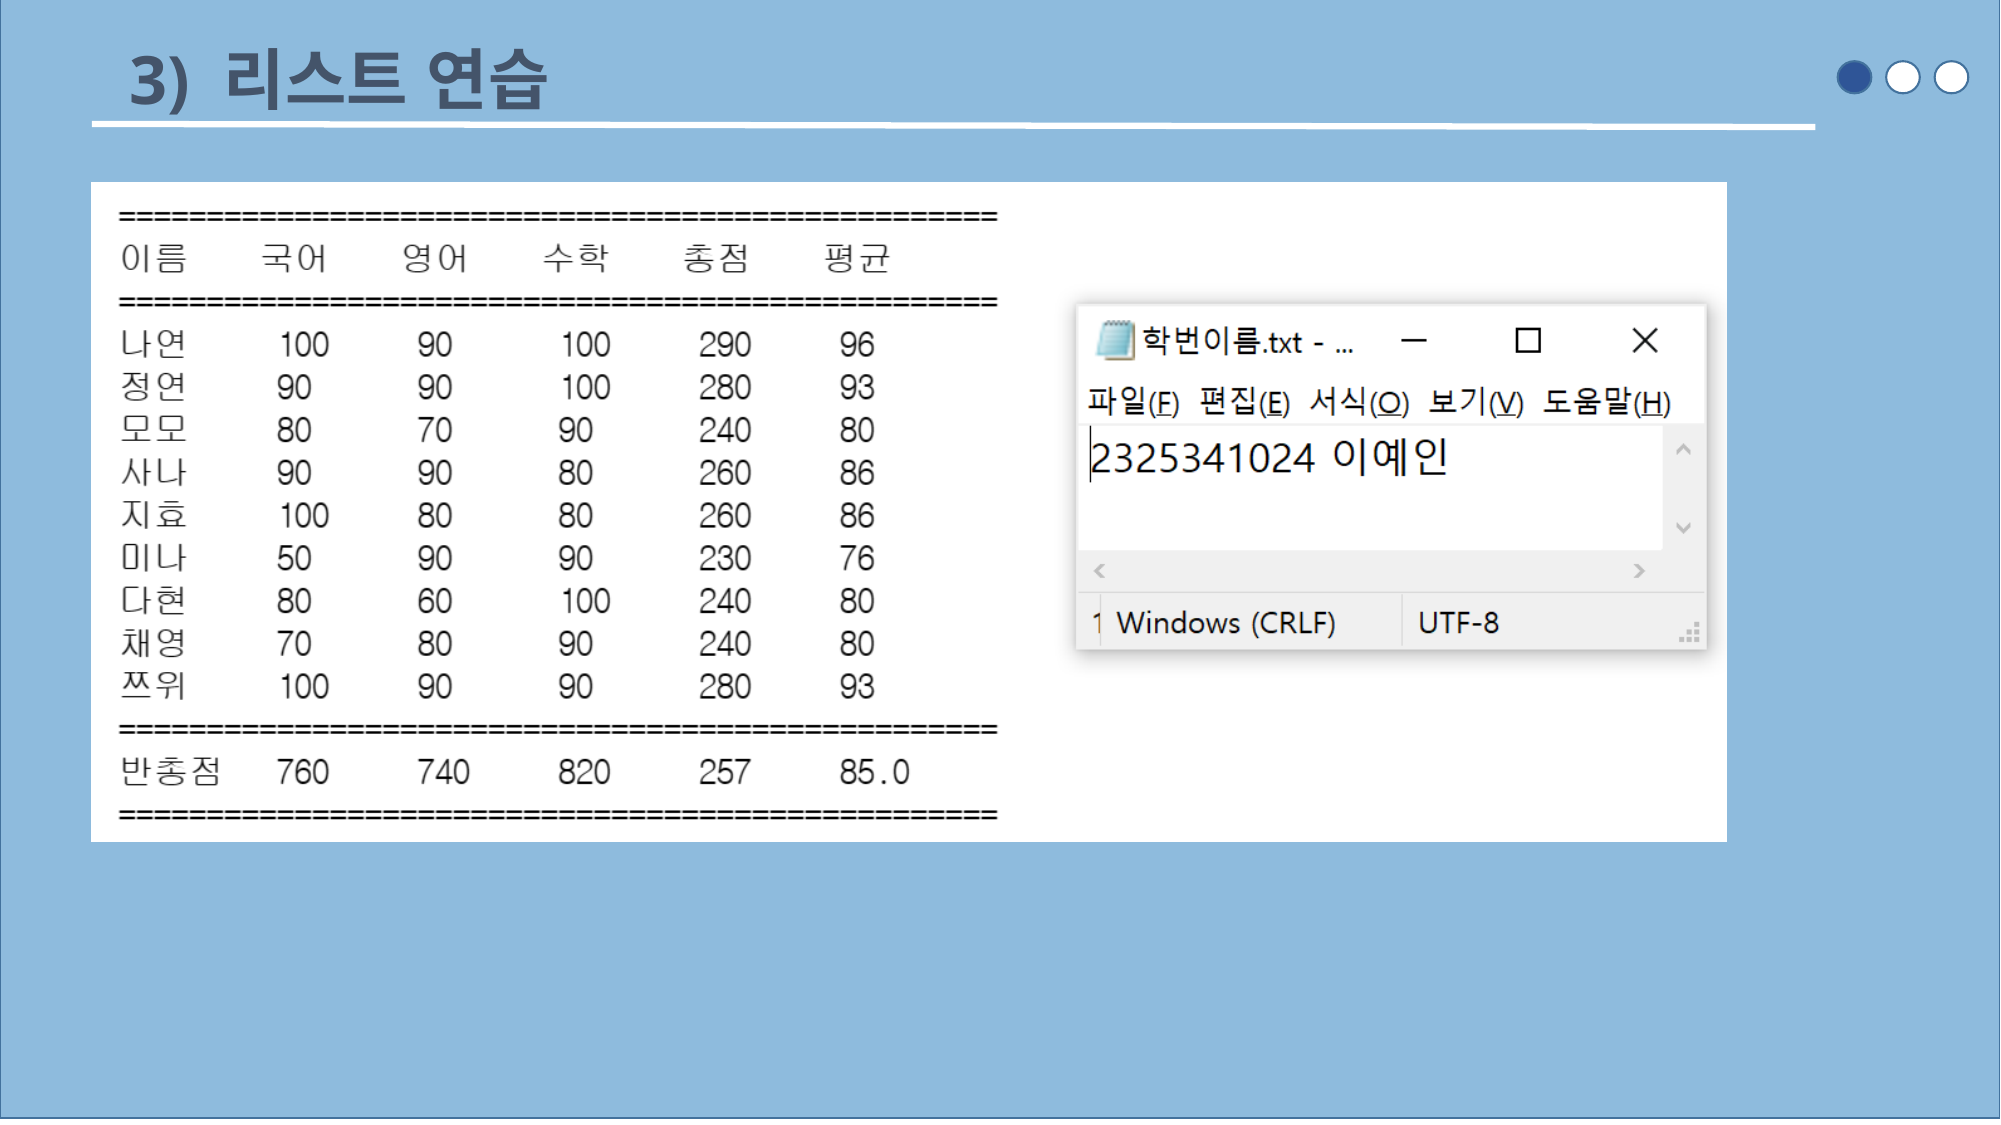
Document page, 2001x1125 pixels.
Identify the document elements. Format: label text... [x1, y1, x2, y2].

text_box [91, 123, 1816, 127]
picture [91, 182, 1727, 842]
text_box 3) 리스트 연습 [114, 30, 1607, 123]
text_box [1837, 61, 1969, 94]
text_box [0, 0, 2000, 1119]
